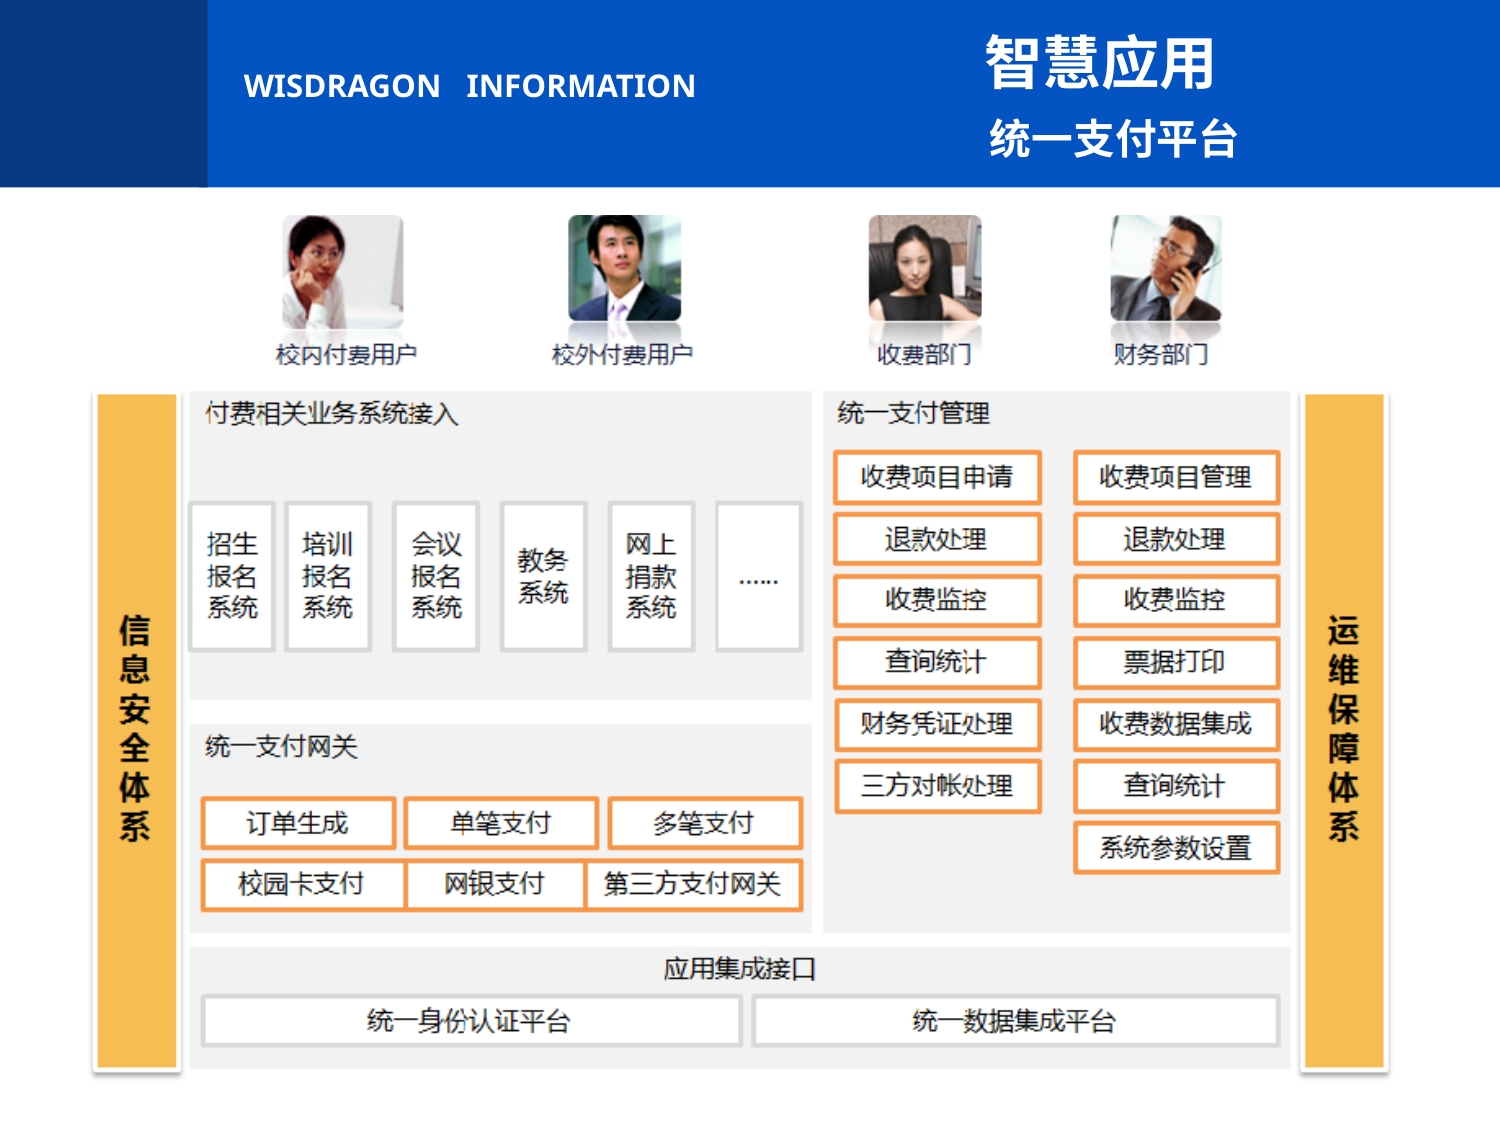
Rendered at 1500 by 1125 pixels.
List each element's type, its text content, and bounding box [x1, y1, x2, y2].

picture [84, 214, 1397, 1084]
text_box 智慧应用 统一支付平台 [702, 19, 1500, 174]
